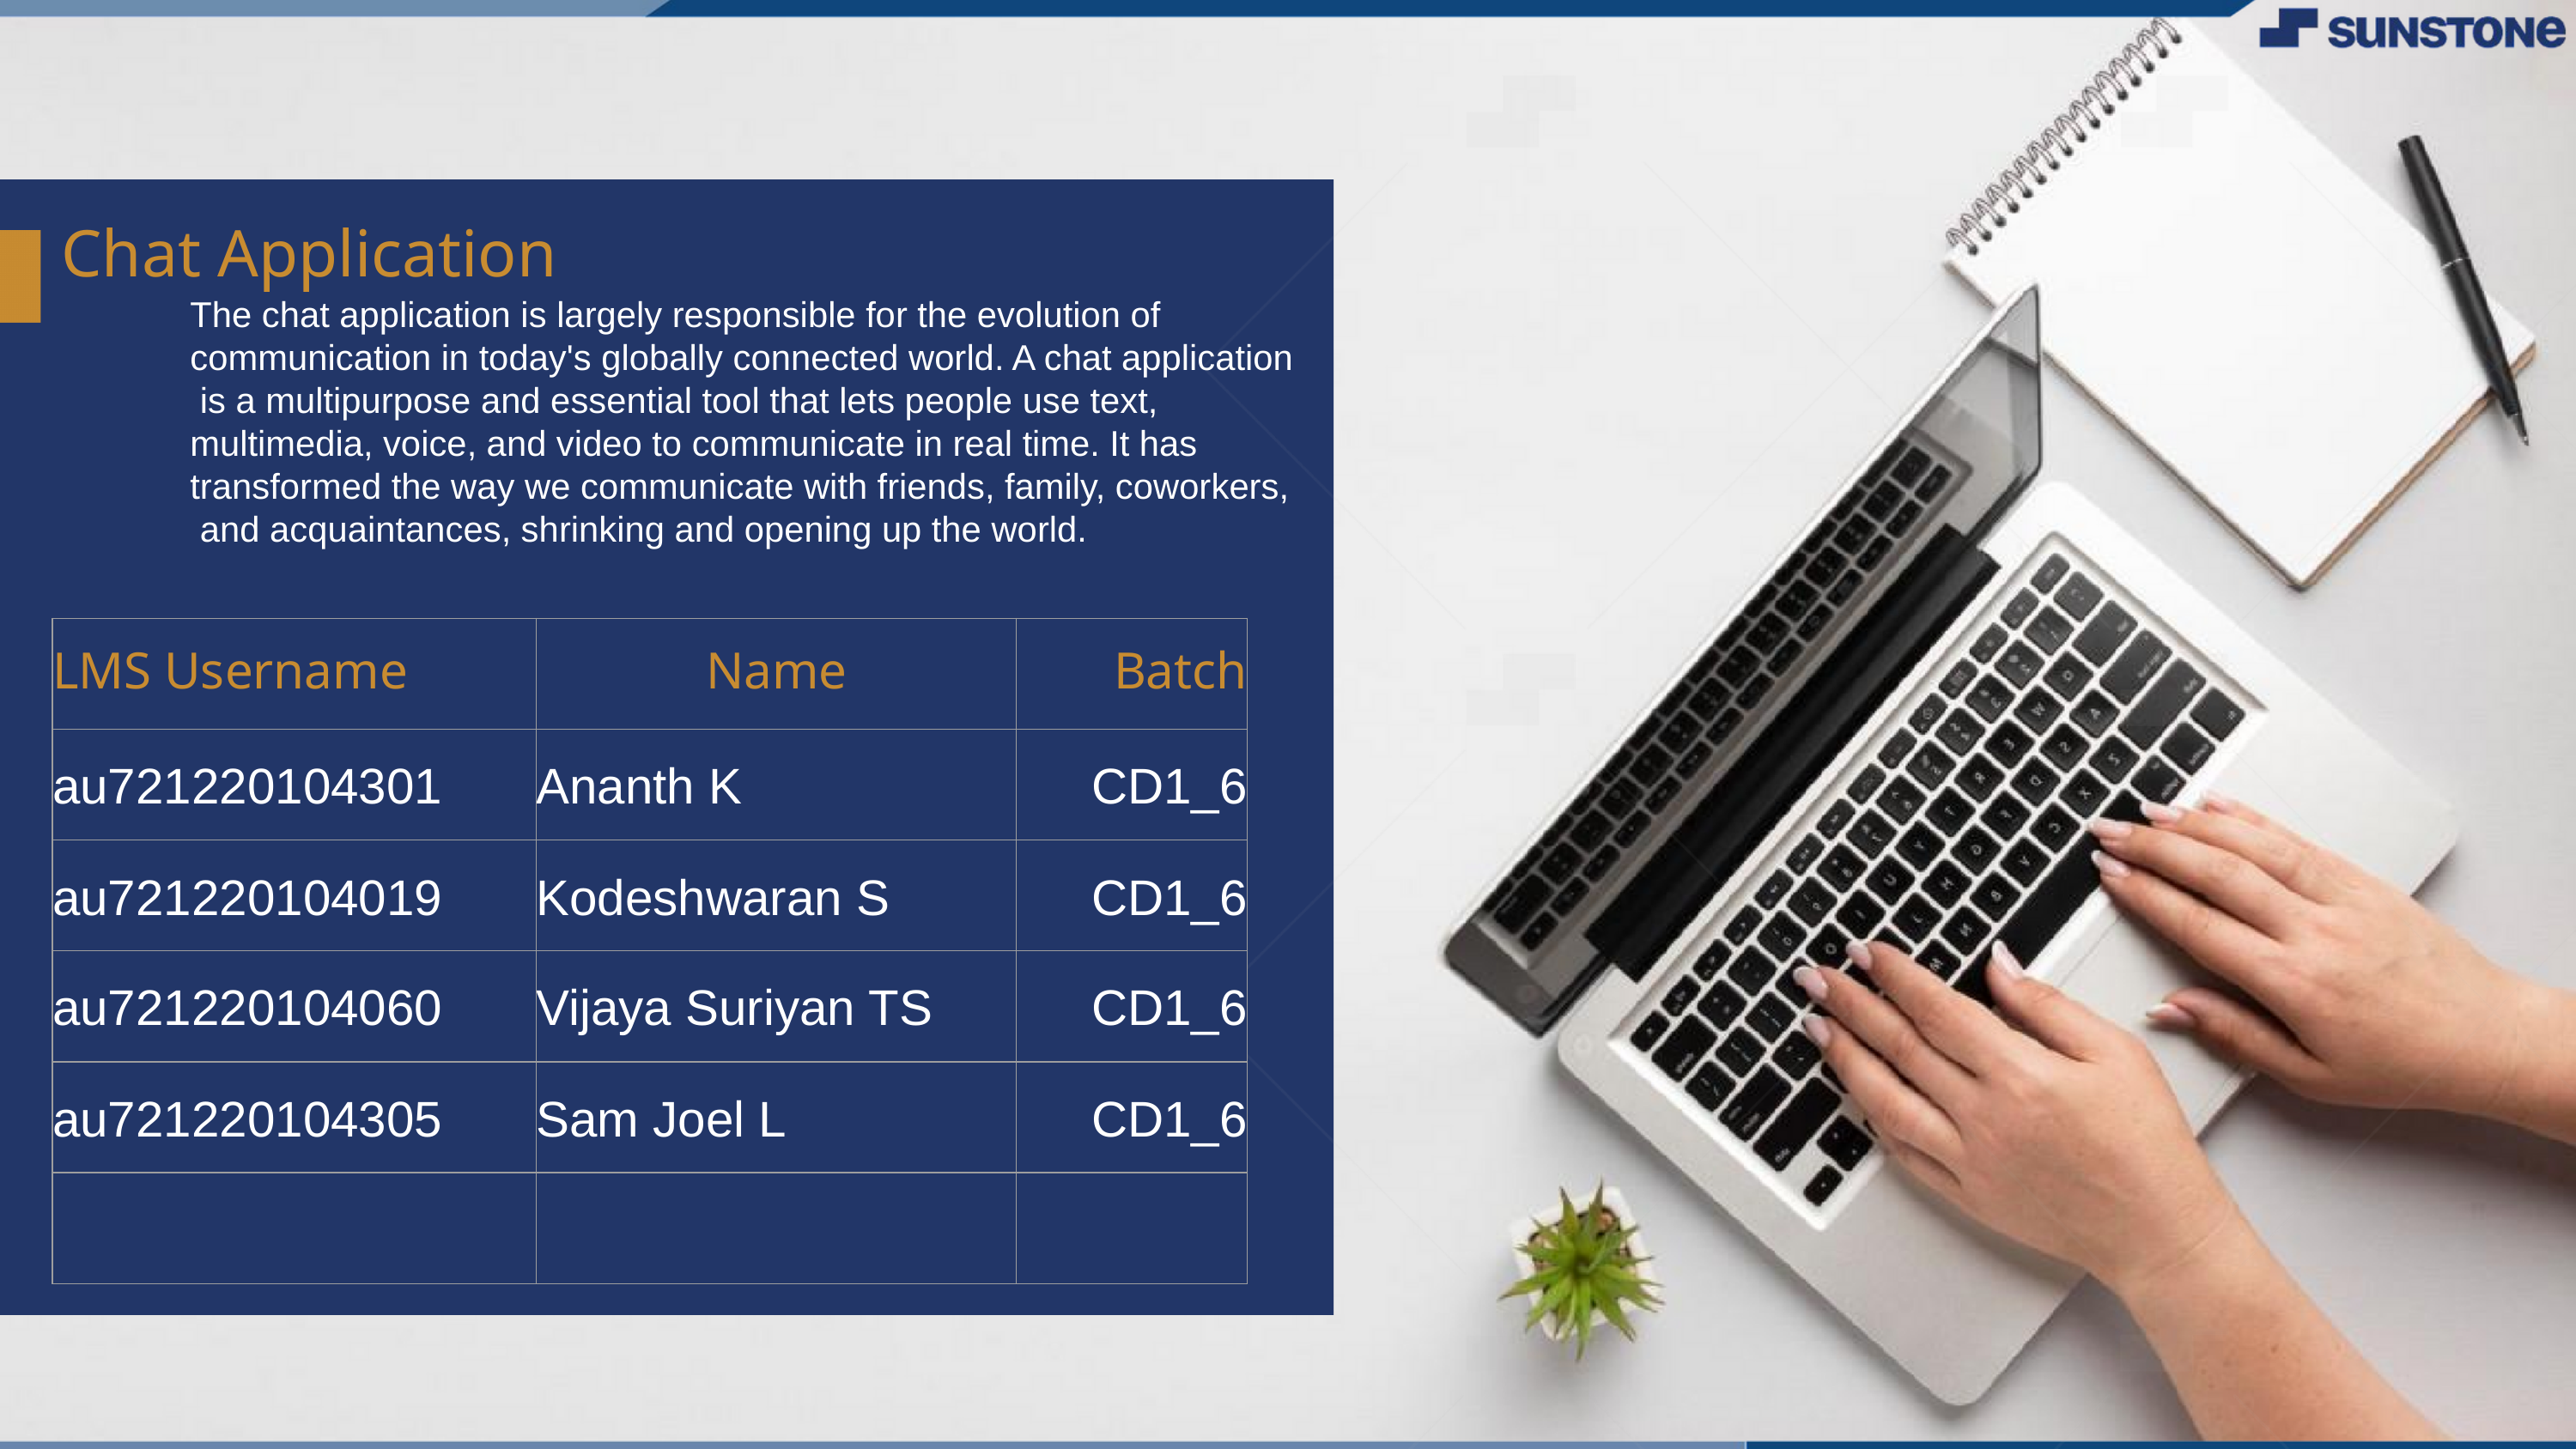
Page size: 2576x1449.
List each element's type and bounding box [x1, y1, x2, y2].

text_box [1201, 68, 2576, 1449]
text_box [0, 0, 2576, 1449]
